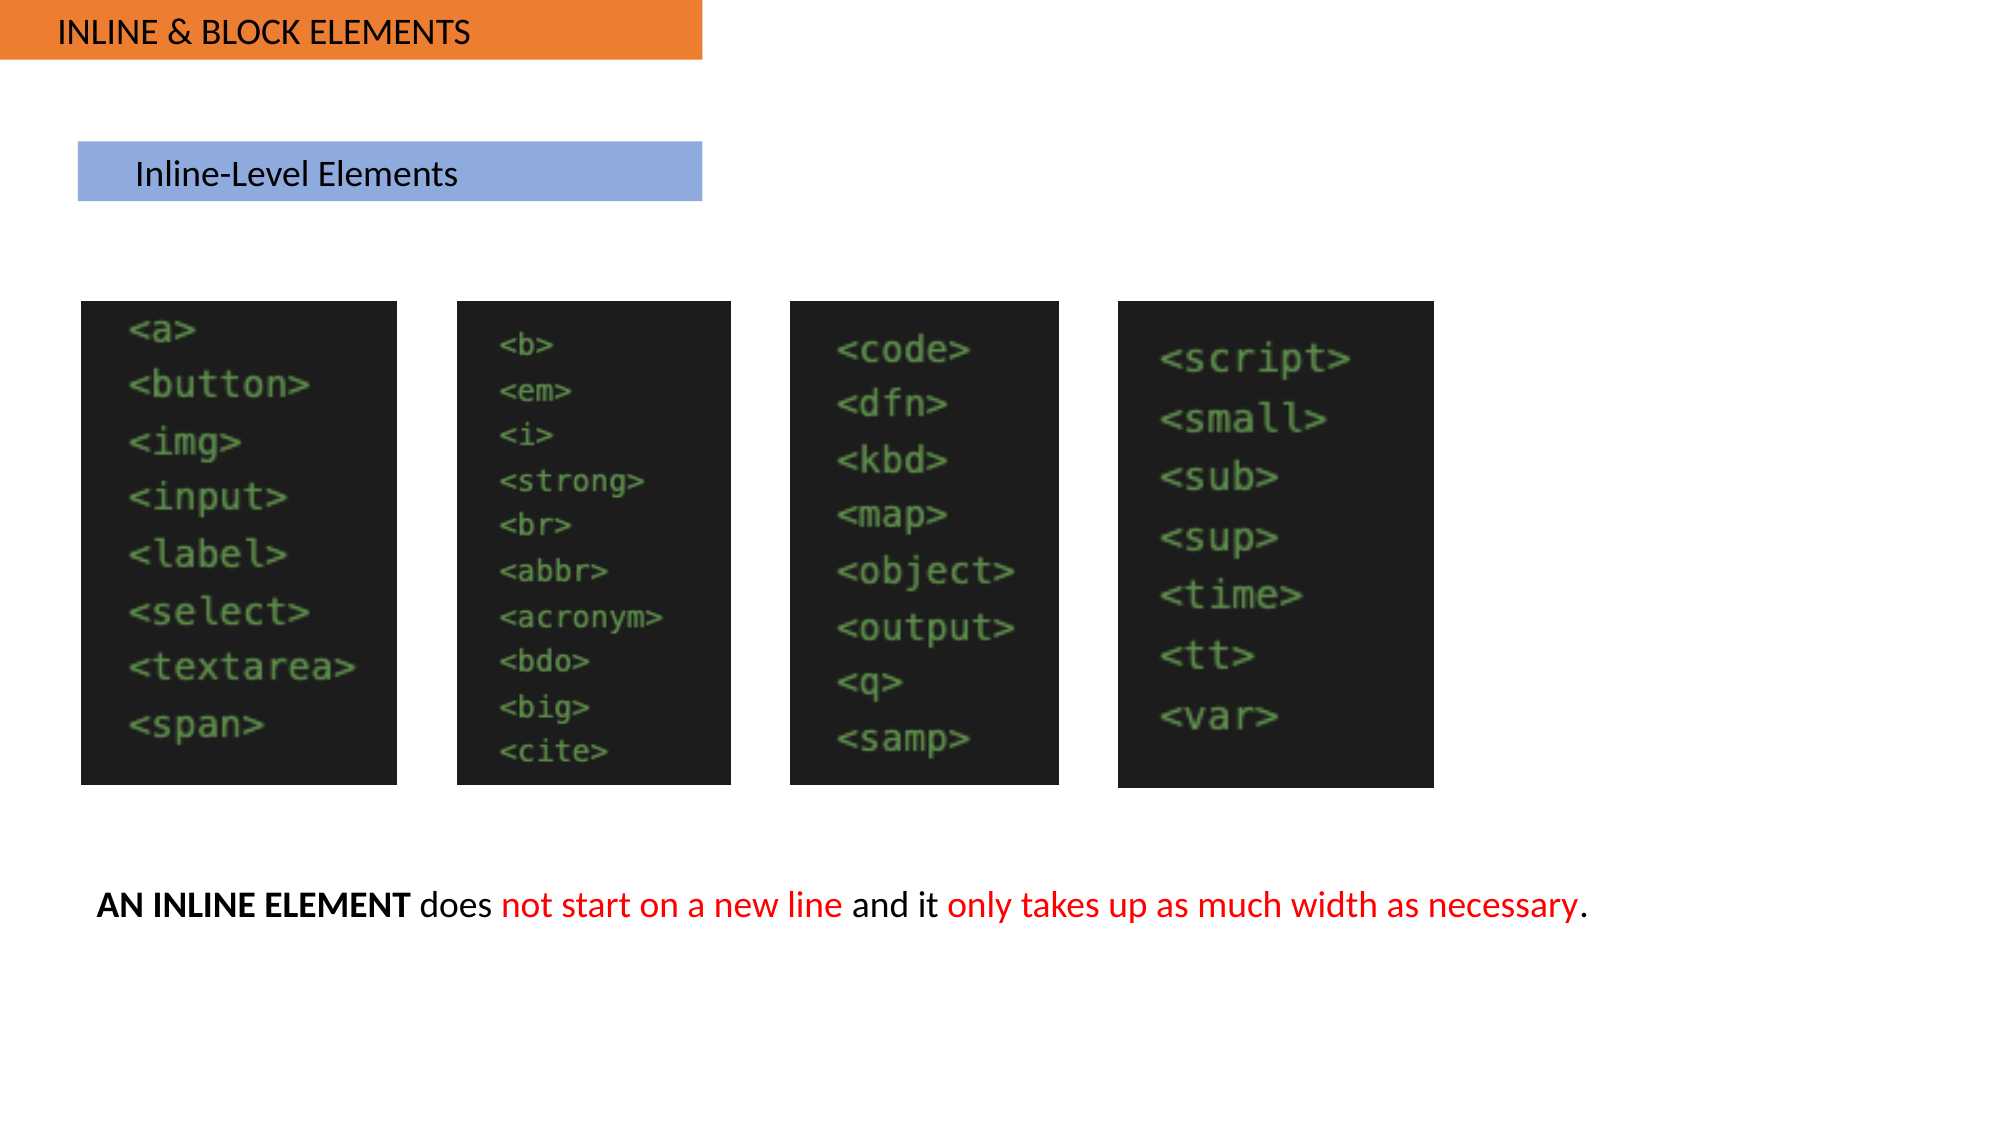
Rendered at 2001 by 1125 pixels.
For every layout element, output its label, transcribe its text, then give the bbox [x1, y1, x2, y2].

text_box INLINE & BLOCK ELEMENTS [0, 0, 703, 60]
picture [1118, 301, 1434, 789]
text_box Inline-Level Elements [77, 141, 703, 202]
picture [790, 301, 1059, 785]
picture [457, 301, 731, 785]
text_box AN INLINE ELEMENT does not start on a new line and it only takes up as much width as necessary. [81, 873, 1903, 933]
picture [81, 301, 397, 785]
